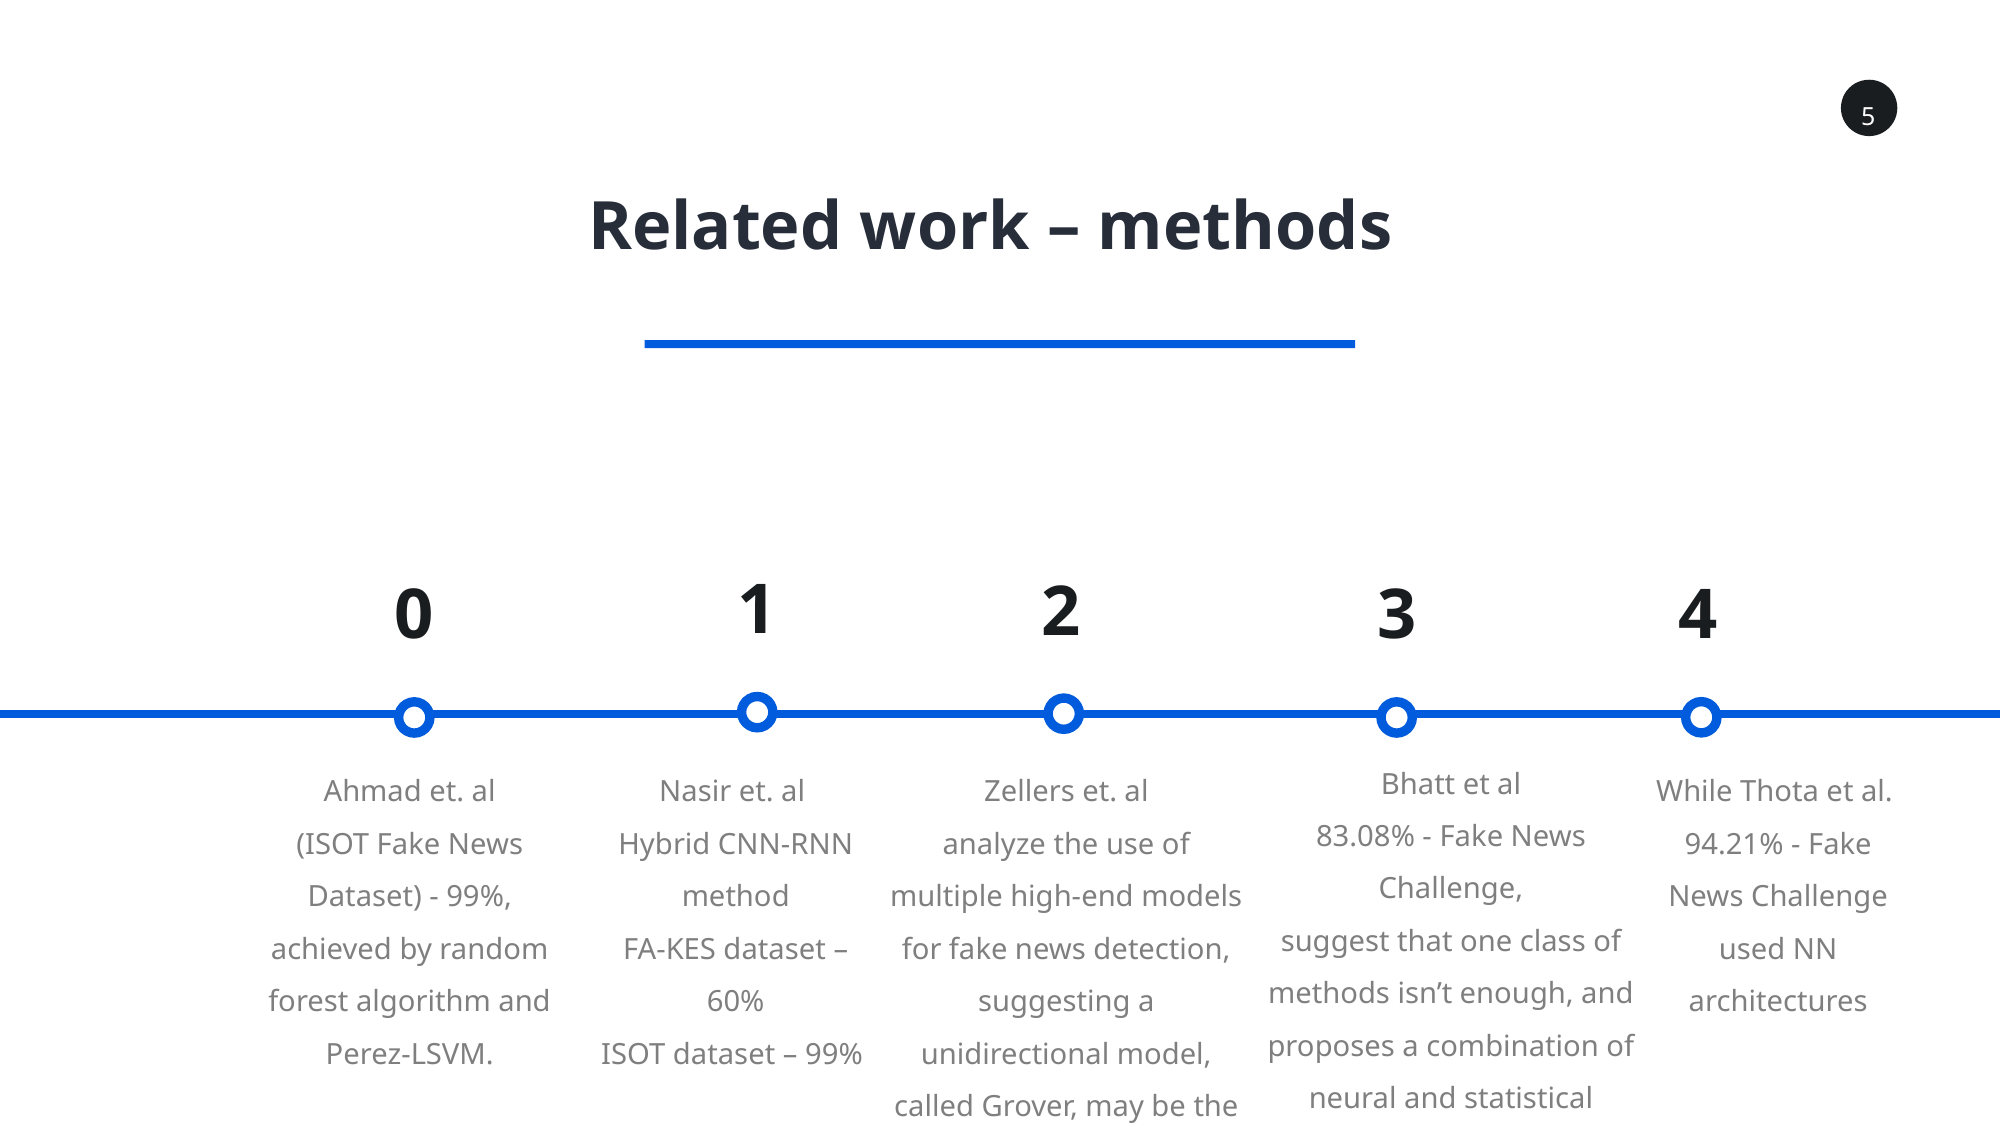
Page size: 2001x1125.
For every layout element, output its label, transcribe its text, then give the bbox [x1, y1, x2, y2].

text_box 3 [1289, 562, 1504, 660]
text_box 1 [650, 557, 865, 655]
text_box 4 [1590, 562, 1806, 660]
text_box [429, 710, 742, 718]
text_box Zellers et. al analyze the use of multiple high-end models for fake news detection, suggesting a unidirectional model, called Grover, may be the best (92%) [883, 747, 1249, 1125]
text_box 0 [307, 562, 522, 660]
text_box Bhatt et al 83.08% - Fake News Challenge, suggest that one class of methods isn’t enough, and proposes a combination of neural and statistical methods [1249, 740, 1653, 1125]
text_box [644, 340, 1356, 349]
text_box Related work – methods [301, 175, 1697, 271]
text_box [1716, 710, 2000, 718]
text_box [1411, 710, 1687, 718]
slide_number 5 [1839, 84, 1897, 147]
text_box [398, 701, 430, 734]
text_box While Thota et al. 94.21% - Fake News Challenge used NN architectures [1653, 747, 1915, 1025]
text_box [0, 710, 400, 718]
text_box [1685, 701, 1717, 733]
text_box [772, 710, 1048, 718]
text_box 2 [954, 558, 1169, 656]
text_box [1048, 698, 1080, 730]
text_box [1079, 710, 1382, 718]
text_box [1381, 701, 1413, 734]
text_box Nasir et. al Hybrid CNN-RNN method FA-KES dataset – 60% ISOT dataset – 99% [588, 747, 883, 1078]
text_box Ahmad et. al (ISOT Fake News Dataset) - 99%, achieved by random forest algorithm and Perez-LSVM. [247, 747, 572, 1125]
text_box [741, 696, 773, 728]
